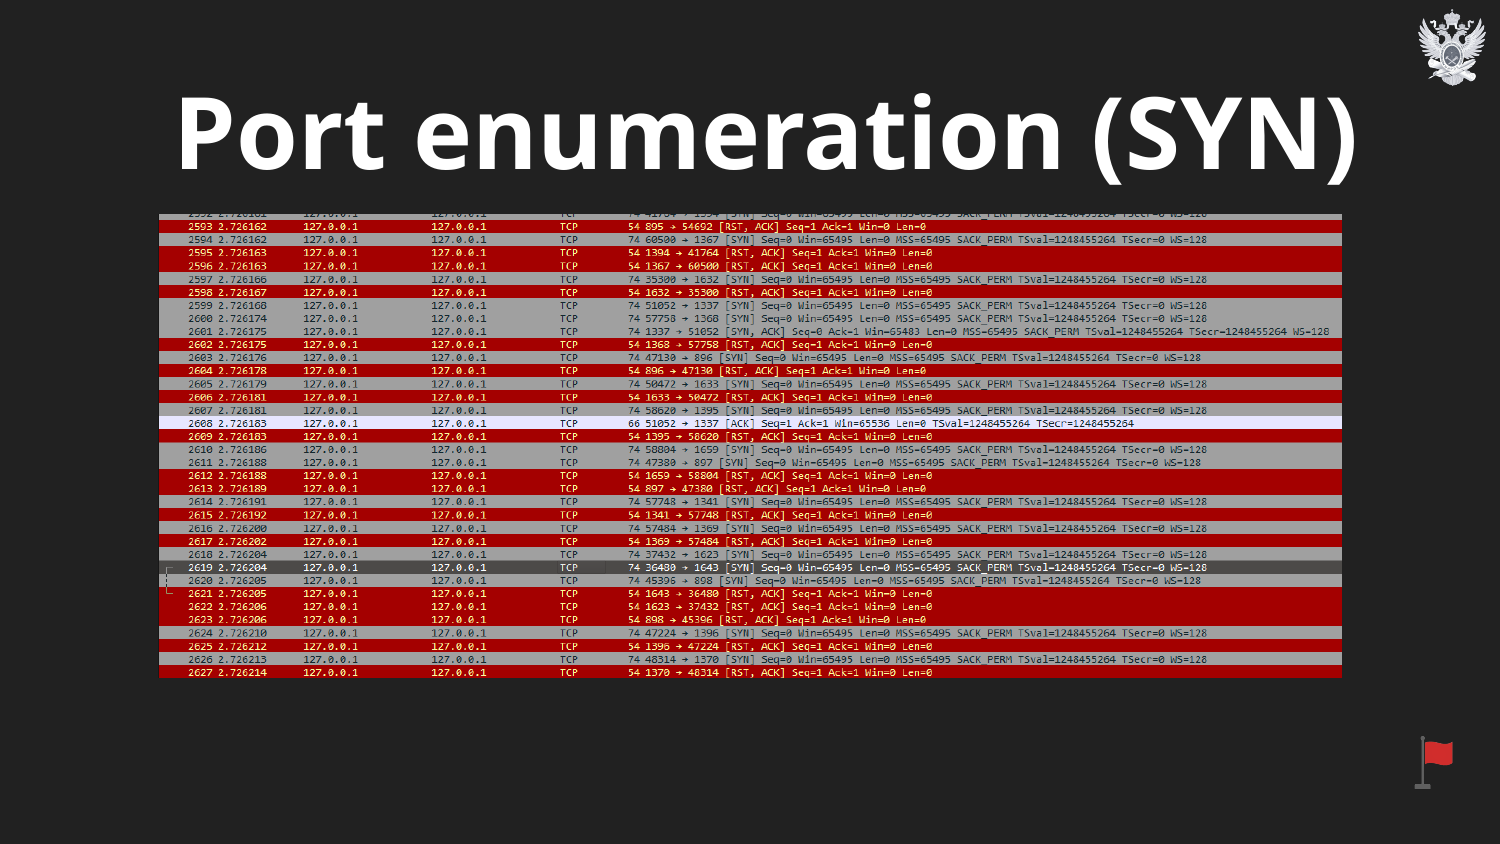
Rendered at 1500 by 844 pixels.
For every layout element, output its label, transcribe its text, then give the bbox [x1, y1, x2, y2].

picture [158, 214, 1342, 678]
title Port enumeration (SYN) [158, 55, 1387, 205]
picture [1403, 0, 1500, 97]
picture [1397, 726, 1470, 799]
